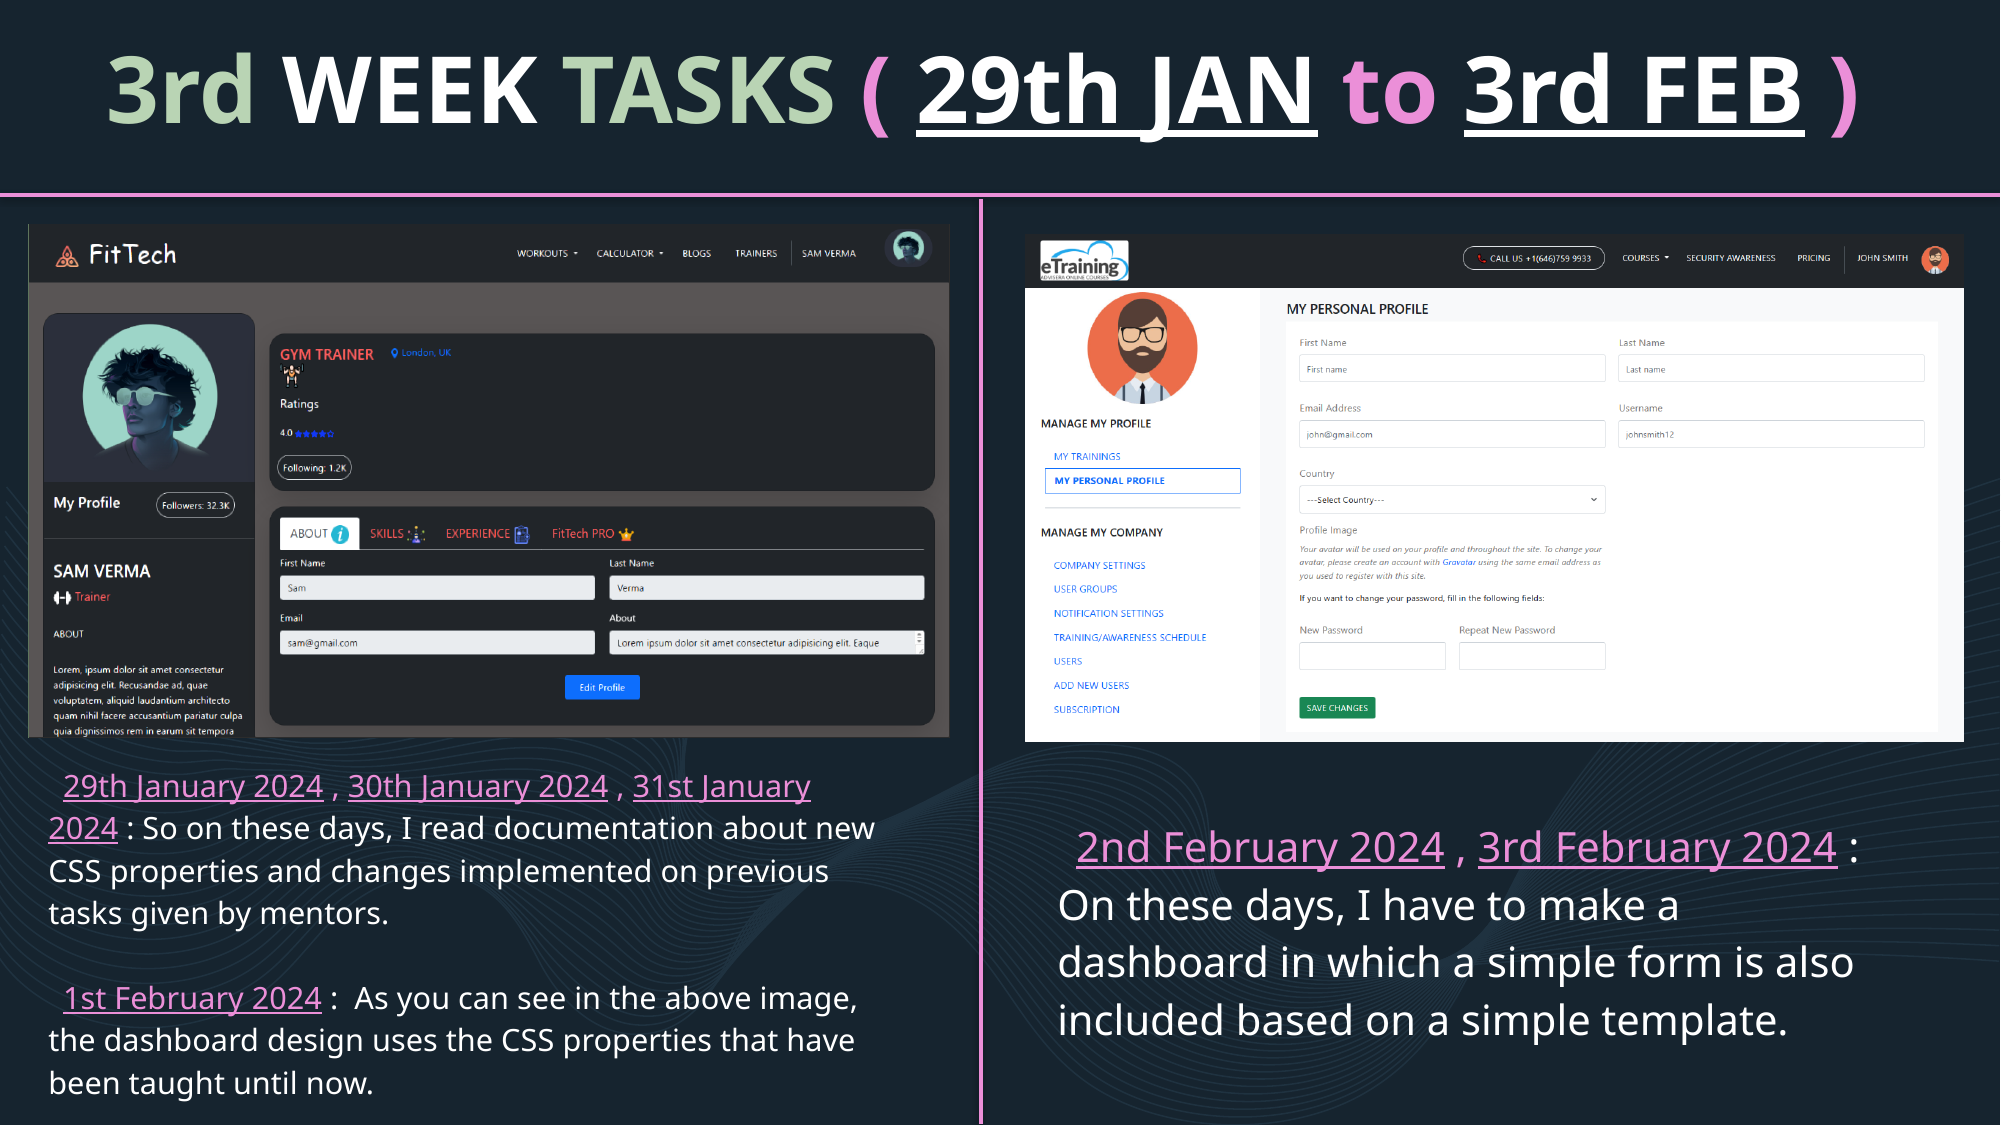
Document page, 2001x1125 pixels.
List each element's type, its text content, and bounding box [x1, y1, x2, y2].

text_box 2nd February 2024 , 3rd February 2024 : On these days, I have to make a dashboard in which a simple form is also included based on a simple template. [1037, 763, 1914, 1094]
text_box 3rd WEEK TASKS ( 29th JAN to 3rd FEB ) [63, 10, 1928, 183]
picture [1025, 234, 1965, 742]
text_box 29th January 2024 , 30th January 2024 , 31st January 2024 : So on these days, I read documentation about new CSS properties and changes implemented on previous tasks given by mentors. 1st February 2024 : As you can see in the above image, the dashboard design uses the CSS properties that have been taught until now. [28, 739, 905, 1122]
picture [27, 224, 950, 738]
